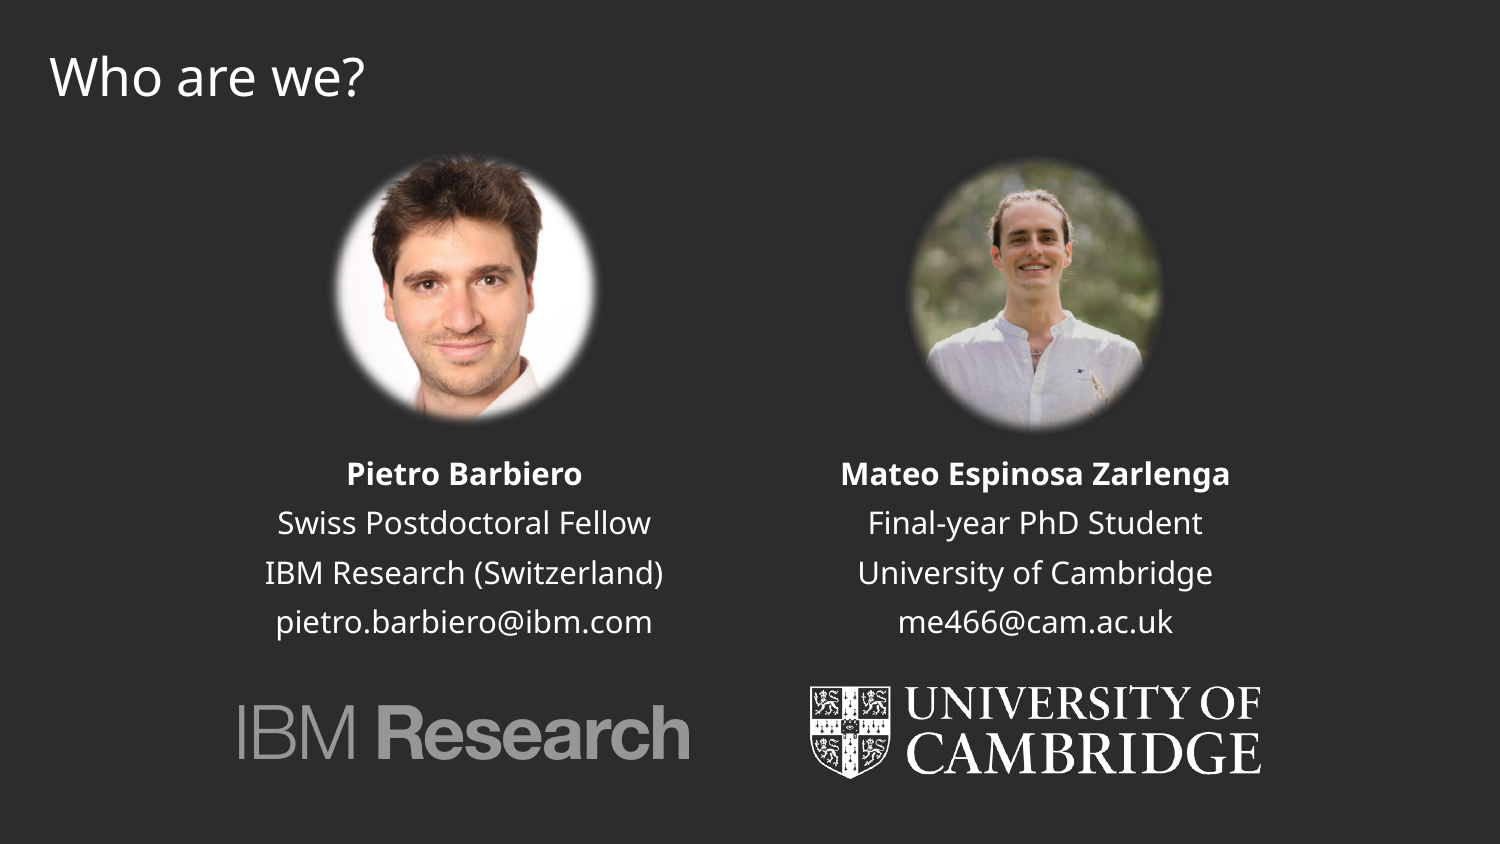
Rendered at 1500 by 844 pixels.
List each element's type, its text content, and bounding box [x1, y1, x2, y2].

text_box Pietro Barbiero Swiss Postdoctoral Fellow IBM Research (Switzerland) pietro.barbiero@ibm.com [218, 433, 711, 655]
text_box Mateo Espinosa Zarlenga Final-year PhD Student University of Cambridge me466@cam.ac.uk [789, 433, 1282, 655]
picture [324, 149, 605, 429]
picture [239, 705, 690, 760]
title Who are we? [34, 28, 1465, 123]
picture [810, 685, 1261, 780]
picture [901, 149, 1170, 440]
